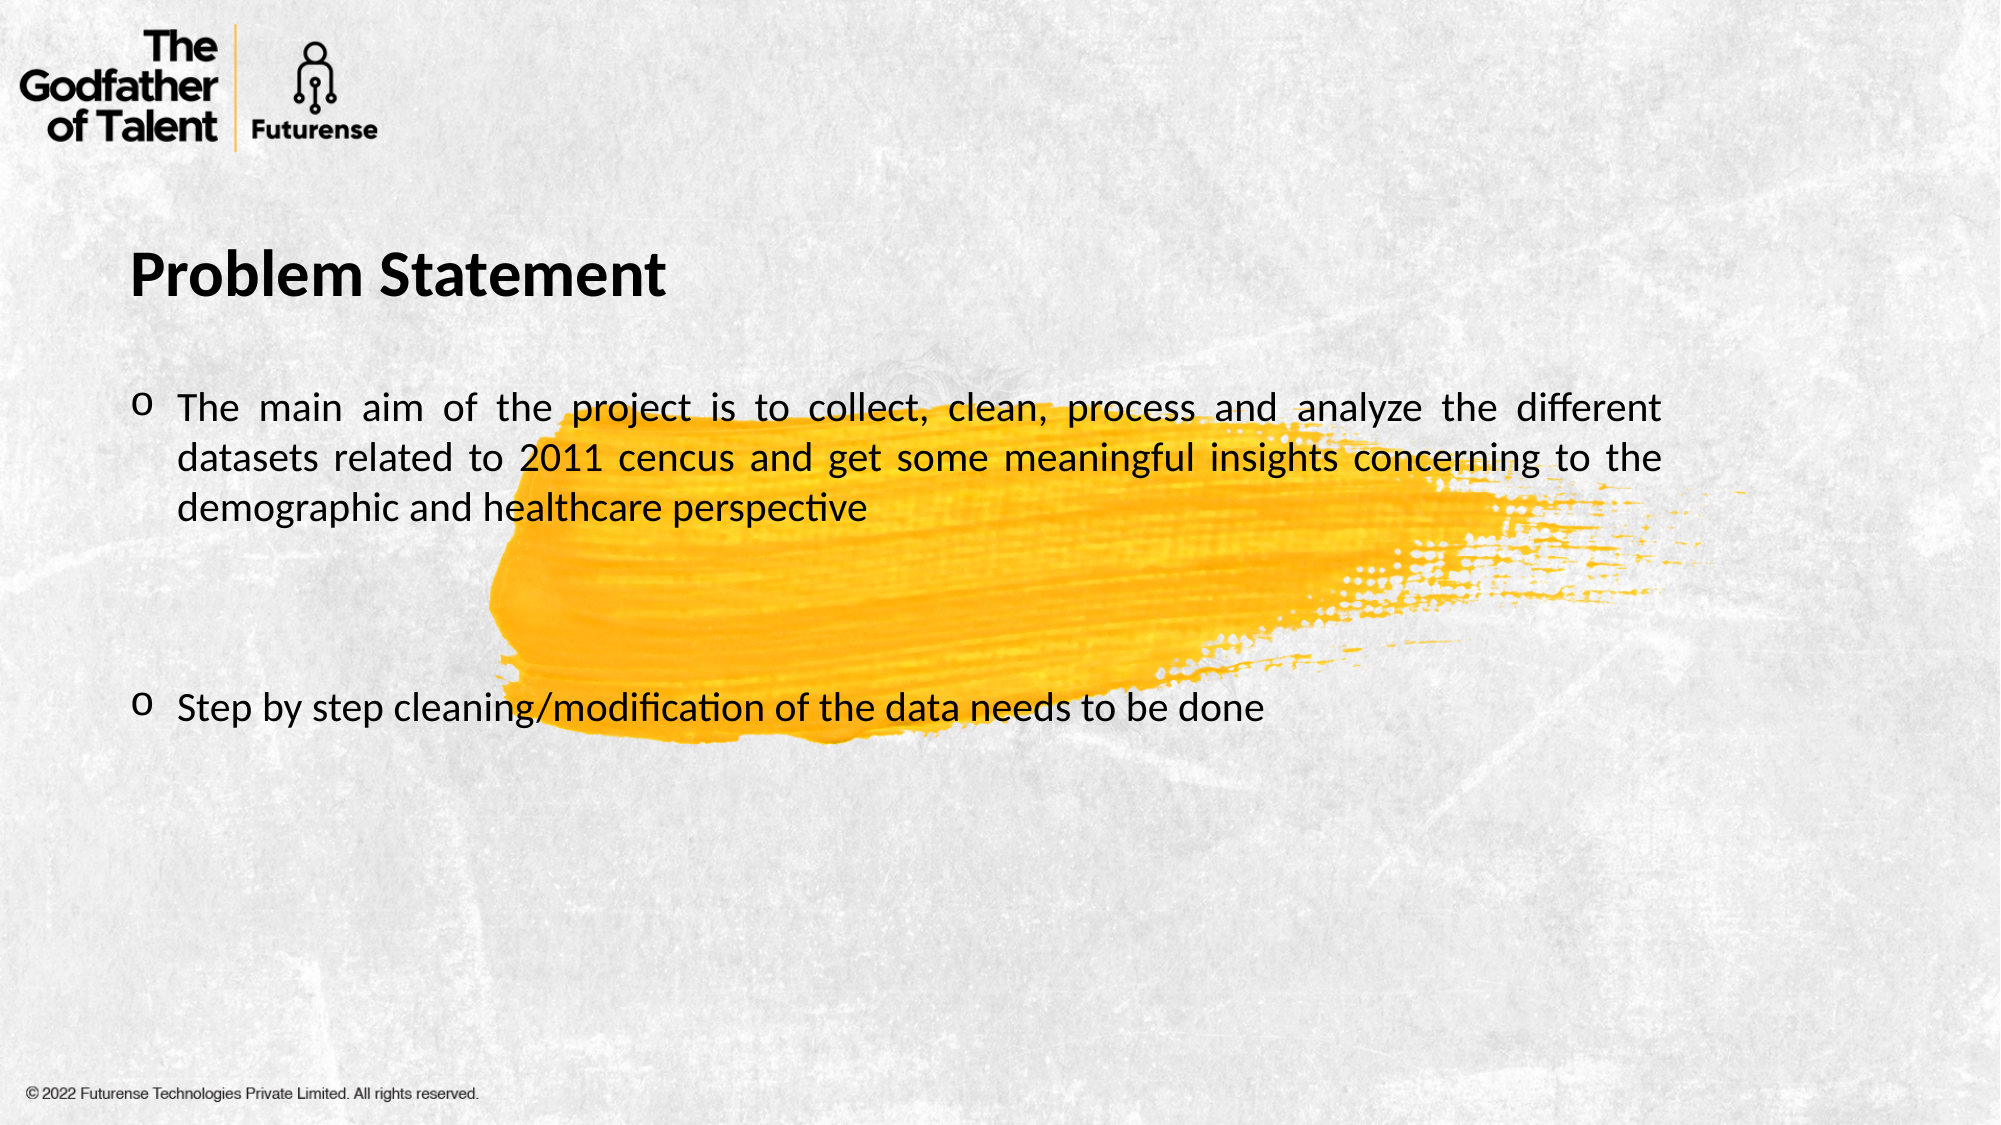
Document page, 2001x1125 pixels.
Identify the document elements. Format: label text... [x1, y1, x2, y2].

list Problem Statement [115, 182, 1125, 319]
text_box The main aim of the project is to collect, clean, process and analyze the different datasets related to 2011 cencus and get some meaningful insights concerning to the demographic and healthcare perspective Step by step cleaning/modification of the data needs to be done [115, 371, 1678, 737]
picture [0, 0, 2001, 1125]
